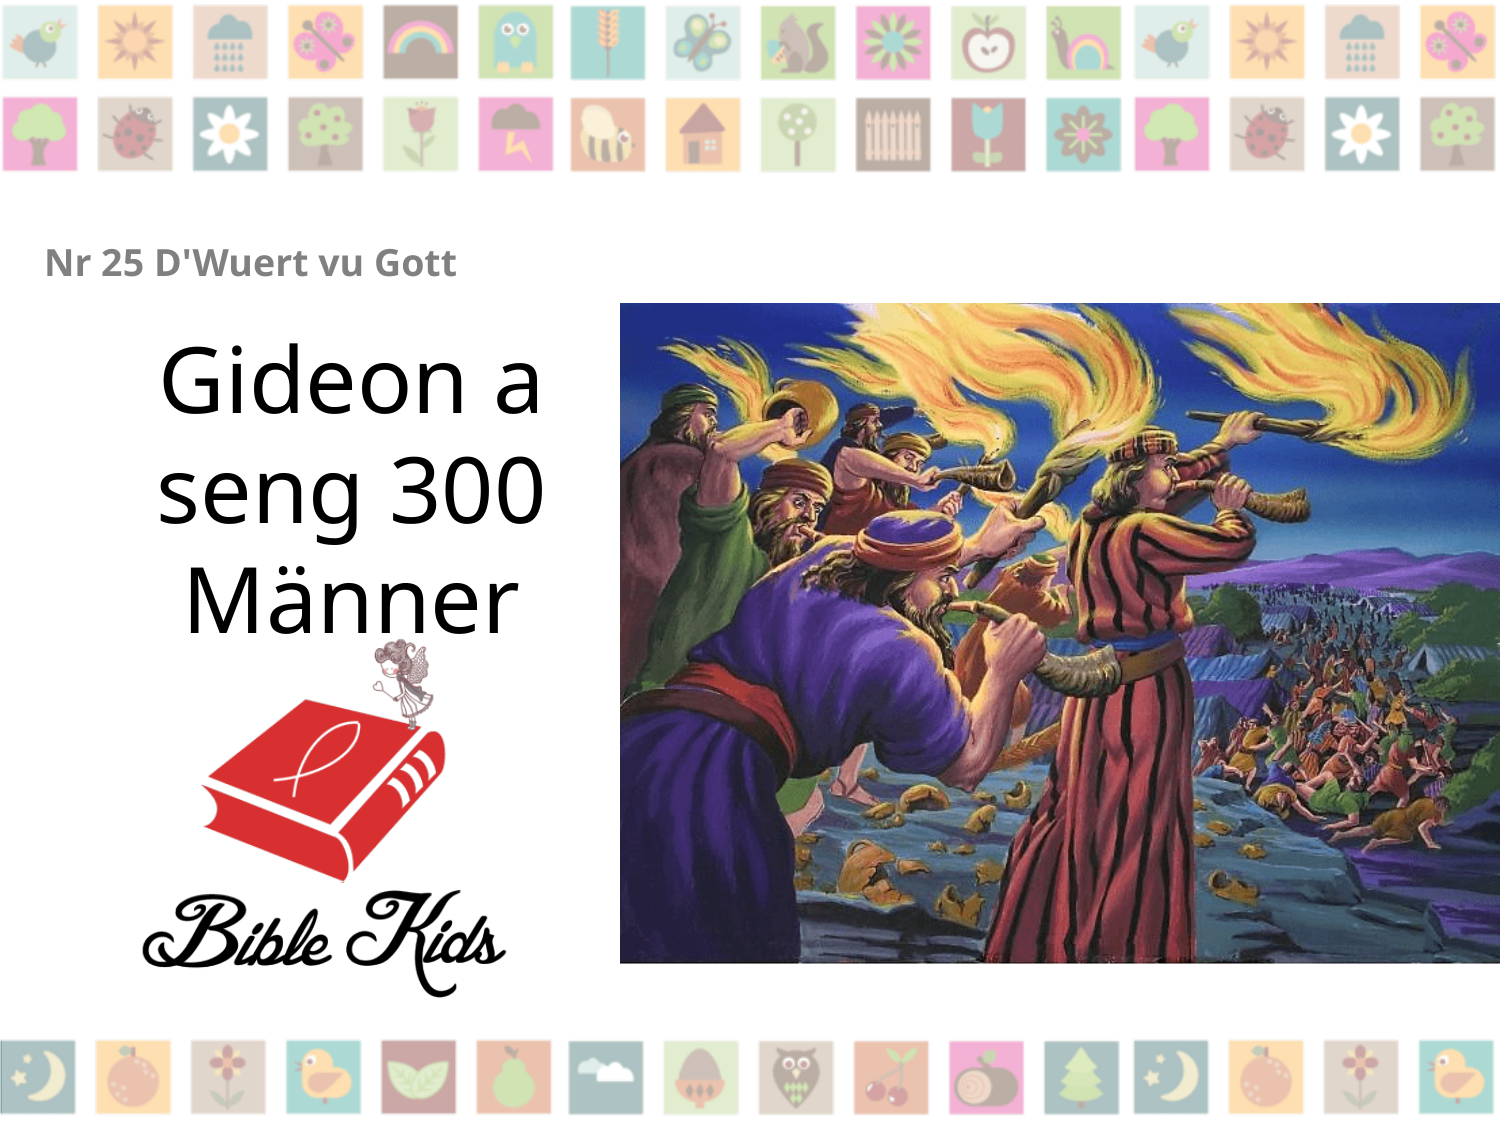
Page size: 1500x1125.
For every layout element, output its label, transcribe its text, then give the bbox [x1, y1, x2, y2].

text_box Gideon a seng 300 Männer [29, 314, 614, 659]
text_box Nr 25 D'Wuert vu Gott [29, 231, 543, 292]
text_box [0, 3, 1500, 181]
picture [117, 600, 544, 1027]
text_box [0, 1028, 1500, 1118]
picture [619, 303, 1500, 965]
